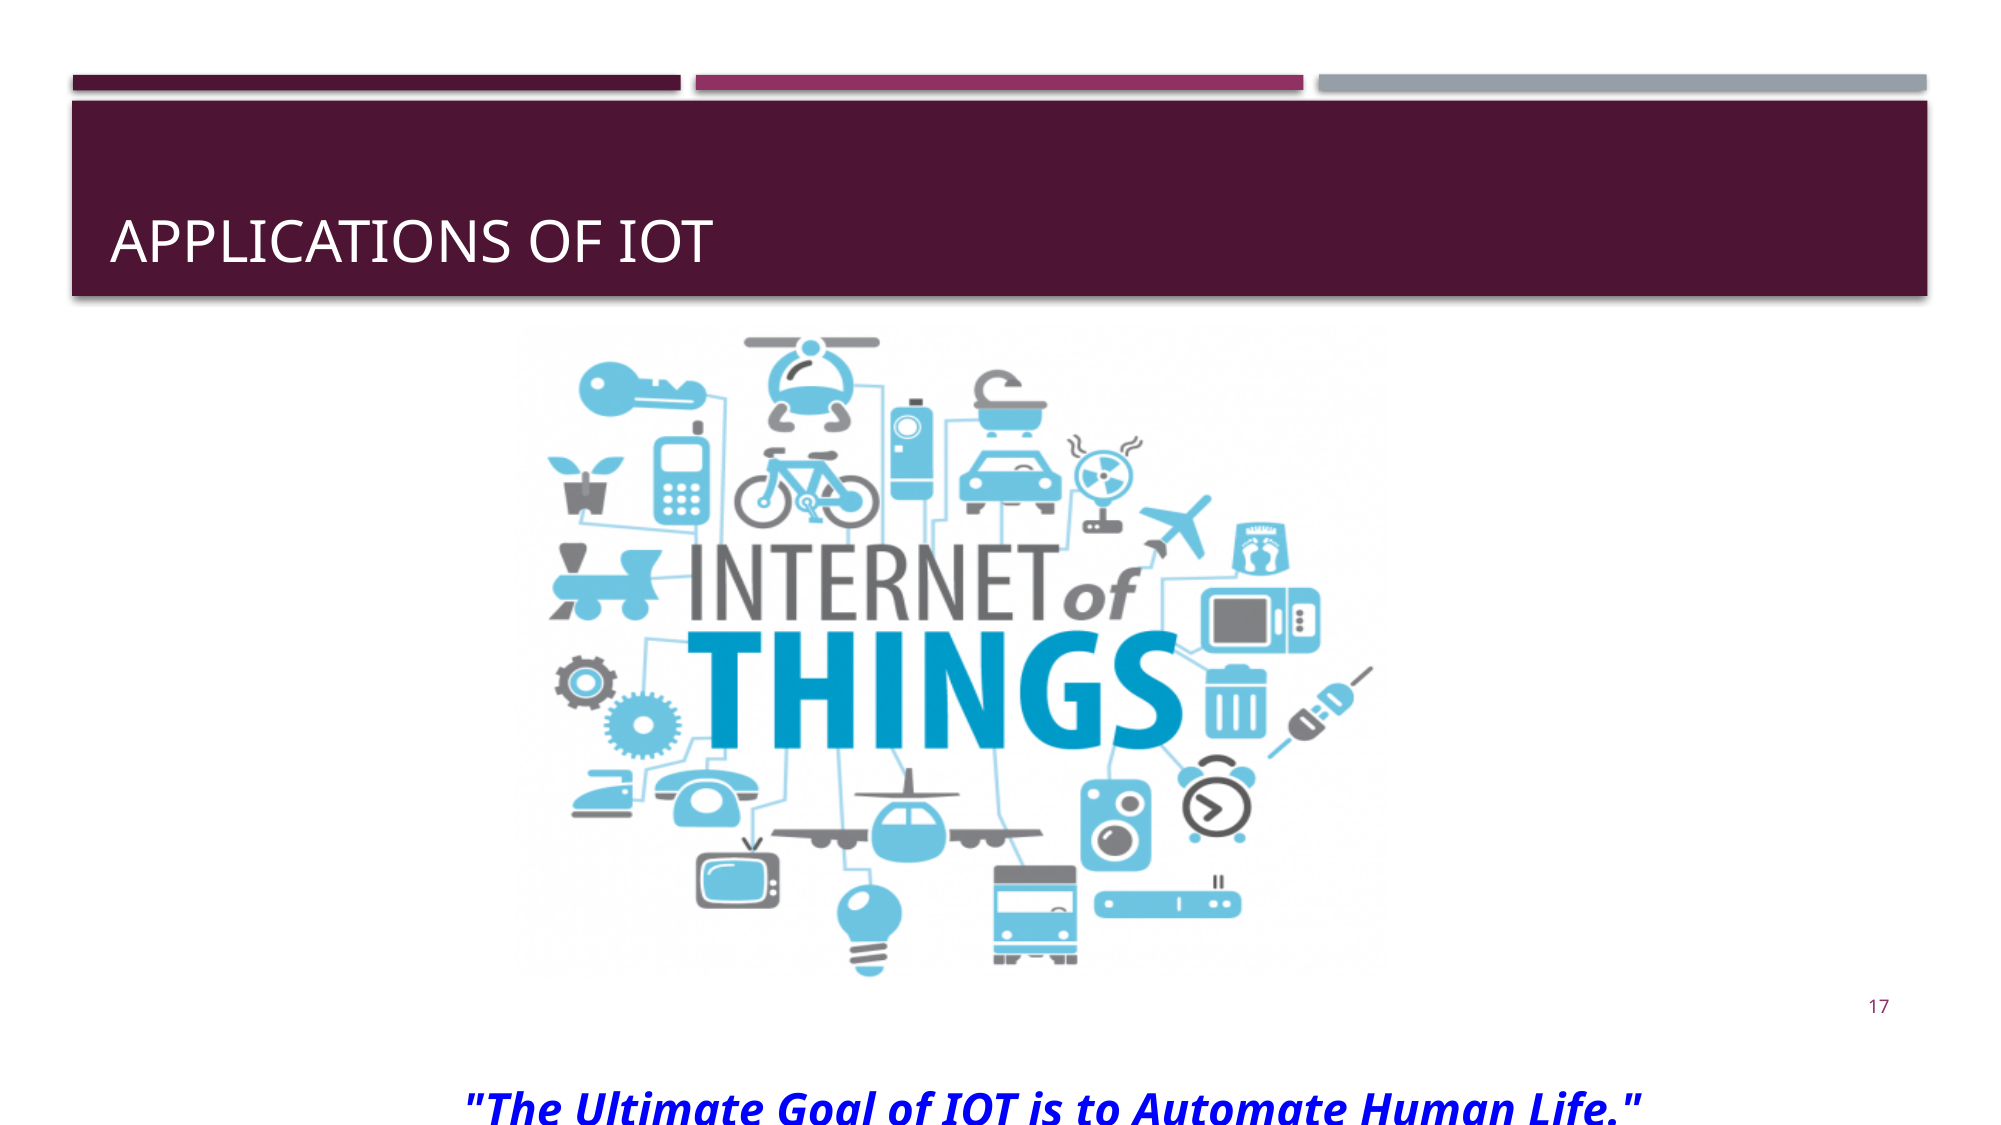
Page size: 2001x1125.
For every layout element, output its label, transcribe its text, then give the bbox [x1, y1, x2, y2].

picture [513, 323, 1388, 978]
slide_number 17 [1732, 977, 1905, 1037]
list "The Ultimate Goal of IOT is to Automate Human Life." [382, 1073, 1732, 1125]
title Applications of IoT [95, 115, 1905, 282]
